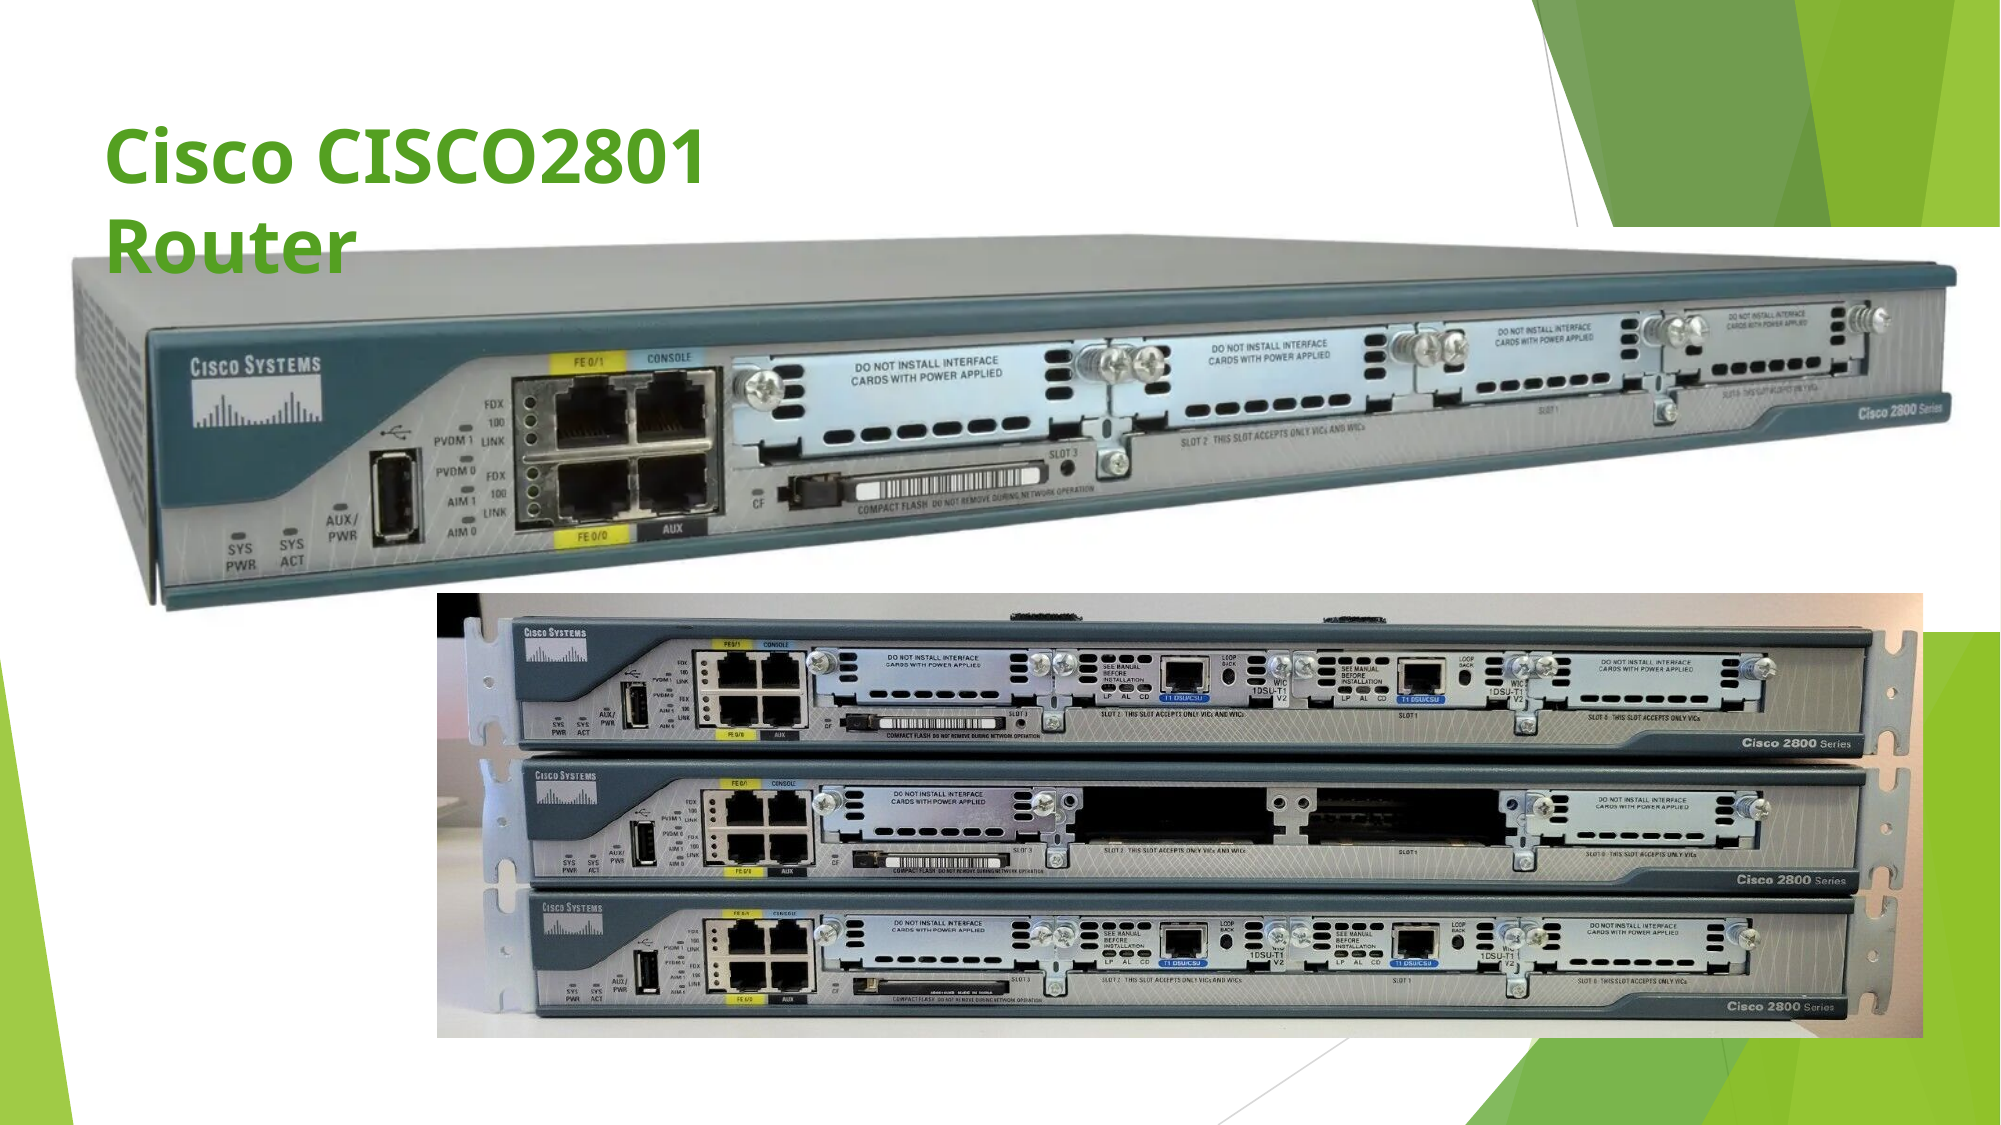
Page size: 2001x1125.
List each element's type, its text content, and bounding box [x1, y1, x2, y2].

picture [436, 593, 1924, 1039]
text_box Cisco CISCO2801 Router [88, 101, 884, 224]
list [57, 226, 2000, 632]
